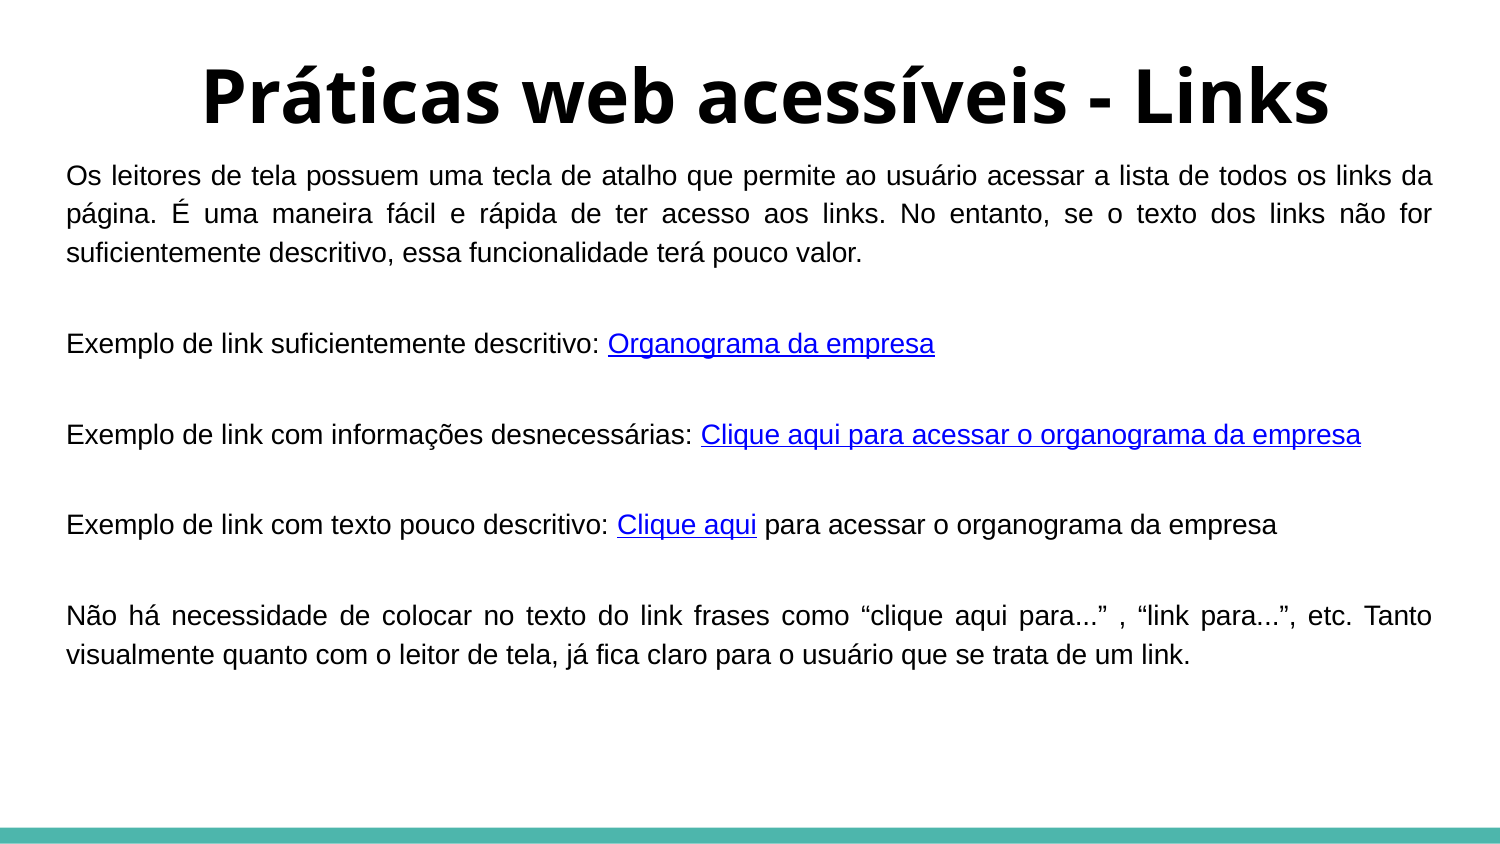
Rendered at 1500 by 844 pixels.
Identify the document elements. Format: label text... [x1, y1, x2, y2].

title Práticas web acessíveis - Links [67, 33, 1465, 128]
list Os leitores de tela possuem uma tecla de atalho que permite ao usuário acessar a lista de todos os links da página. É uma maneira fácil e rápida de ter acesso aos links. No entanto, se o texto dos links não for suficientemente descritivo, essa funcionalidade terá pouco valor. Exemplo de link suficientemente descritivo: Organograma da empresa Exemplo de link com informações desnecessárias: Clique aqui para acessar o organograma da empresa Exemplo de link com texto pouco descritivo: Clique aqui para acessar o organograma da empresa Não há necessidade de colocar no texto do link frases como “clique aqui para...” , “link para...”, etc. Tanto visualmente quanto com o leitor de tela, já fica claro para o usuário que se trata de um link. [51, 136, 1449, 821]
